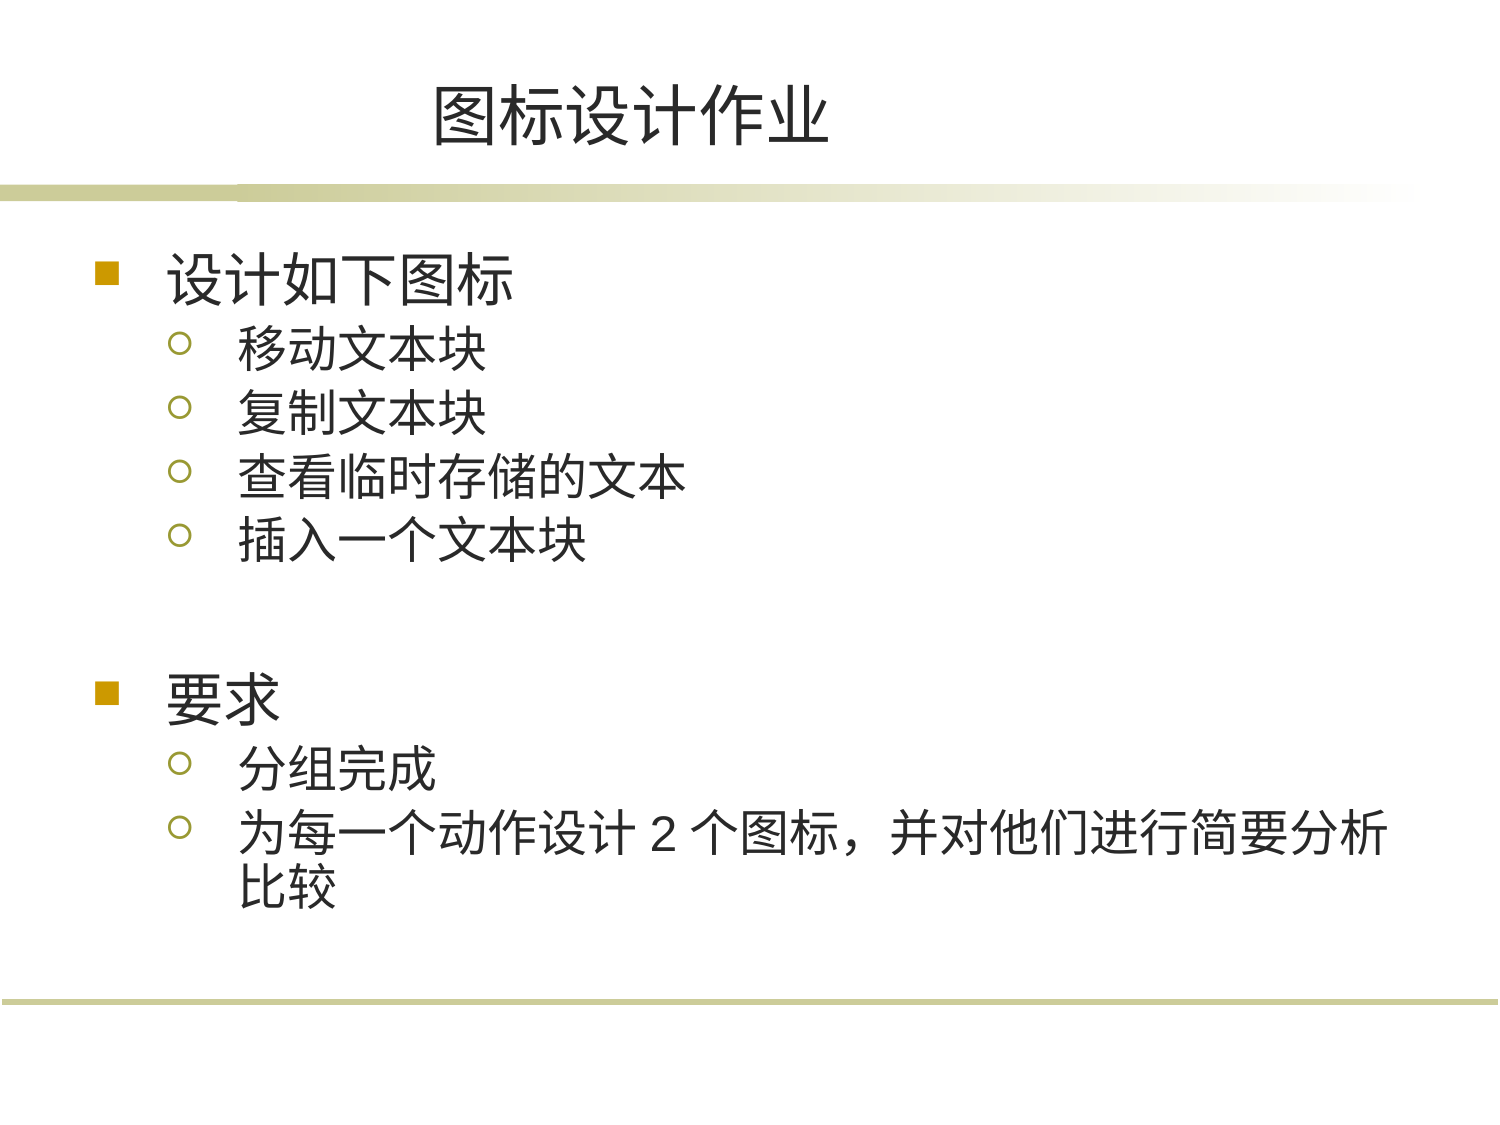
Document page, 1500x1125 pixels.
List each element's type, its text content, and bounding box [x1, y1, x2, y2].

list 设计如下图标 移动文本块 复制文本块 查看临时存储的文本 插入一个文本块 要求 分组完成 为每一个动作设计2个图标，并对他们进行简要分析比较 [76, 243, 1413, 965]
title 图标设计作业 [170, 66, 1093, 162]
picture [2, 999, 1498, 1005]
